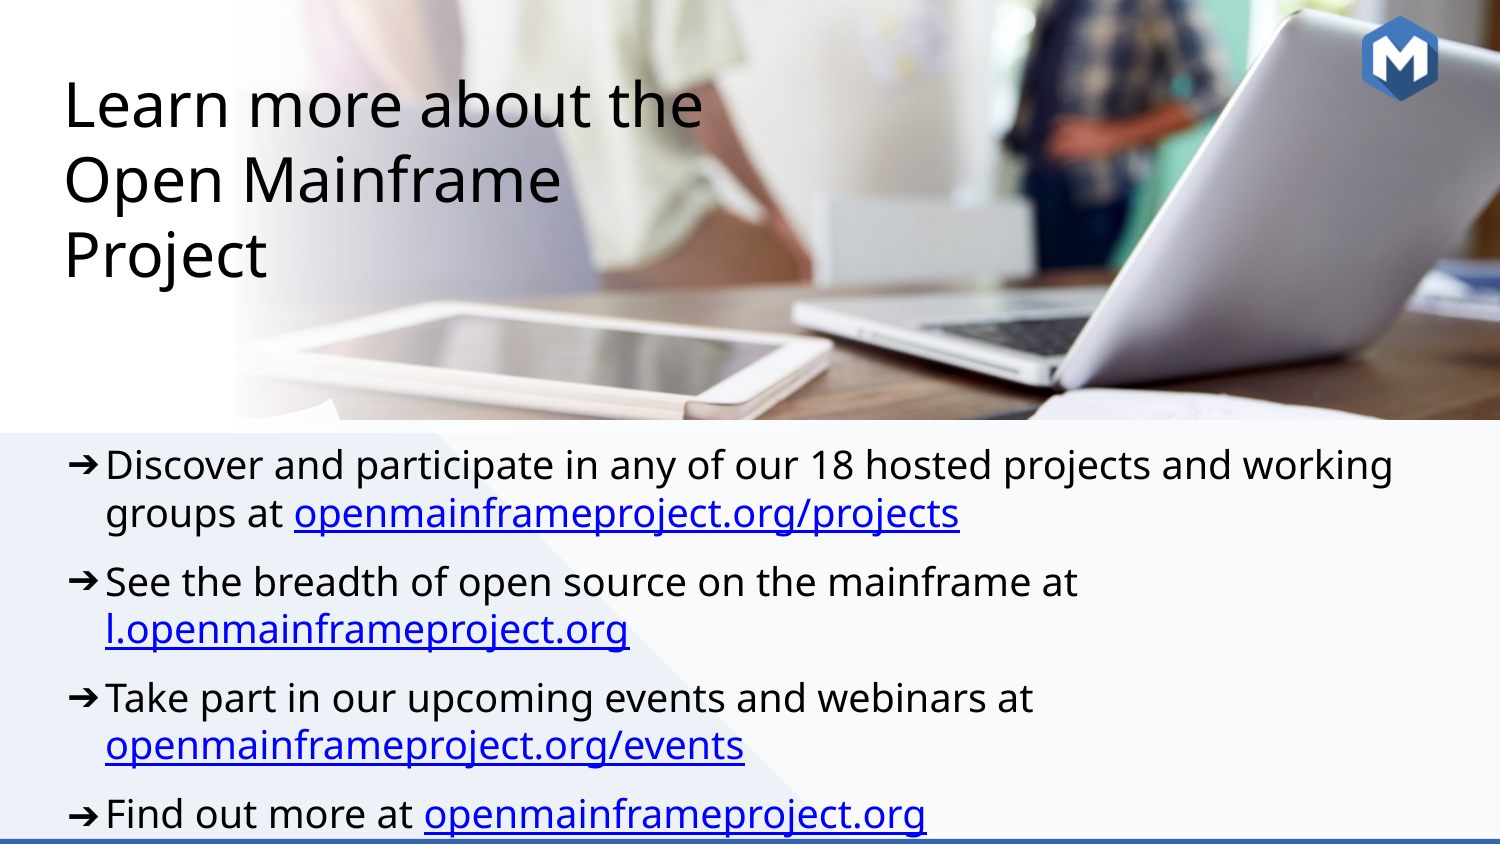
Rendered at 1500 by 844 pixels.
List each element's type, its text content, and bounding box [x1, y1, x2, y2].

list Discover and participate in any of our 18 hosted projects and working groups at openmainframeproject.org/projects See the breadth of open source on the mainframe at l.openmainframeproject.org Take part in our upcoming events and webinars at openmainframeproject.org/events Find out more at openmainframeproject.org [52, 432, 1425, 738]
picture [149, 0, 1500, 421]
text_box [0, 0, 235, 433]
text_box Learn more about the Open Mainframe Project [48, 105, 144, 250]
